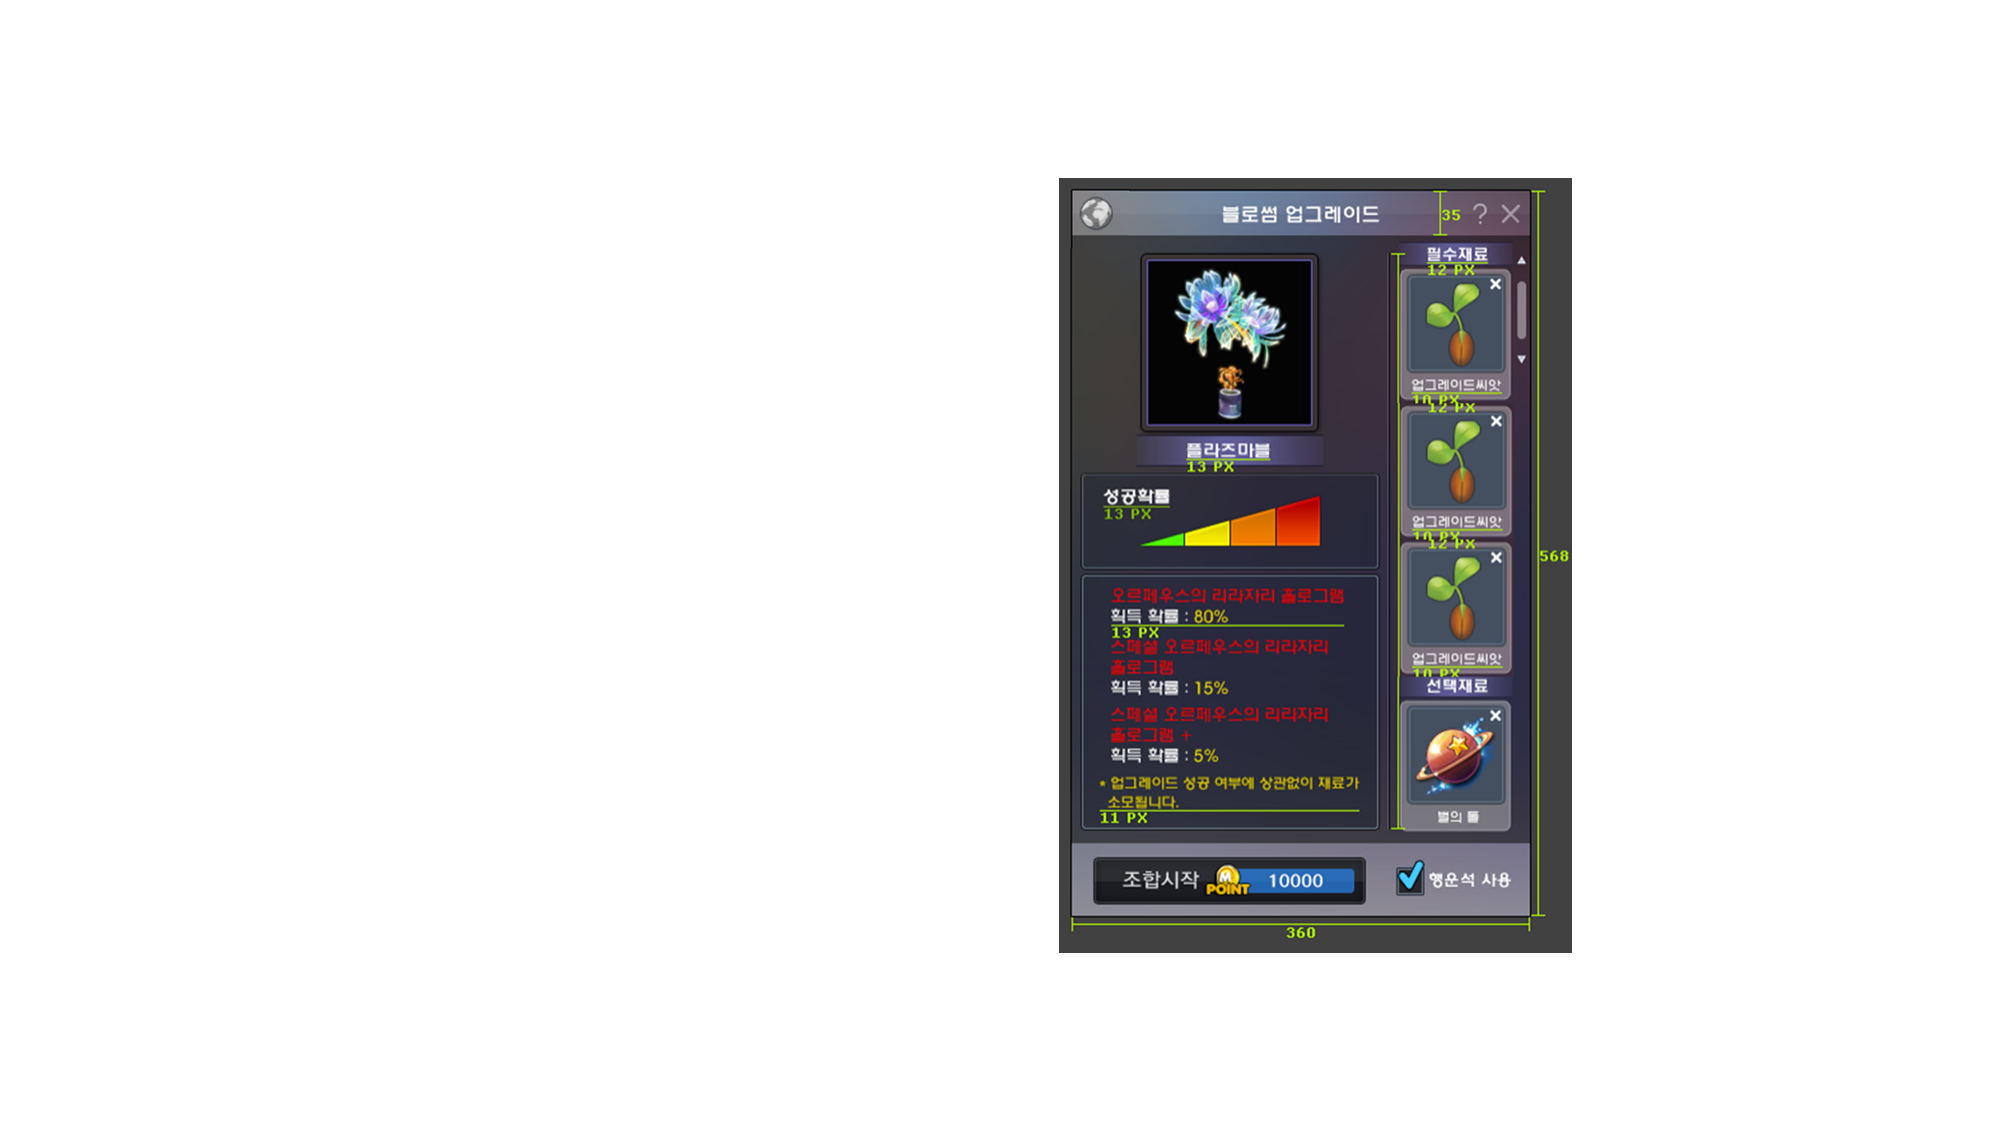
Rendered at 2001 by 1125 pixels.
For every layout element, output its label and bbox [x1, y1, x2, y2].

picture [1052, 171, 1572, 953]
